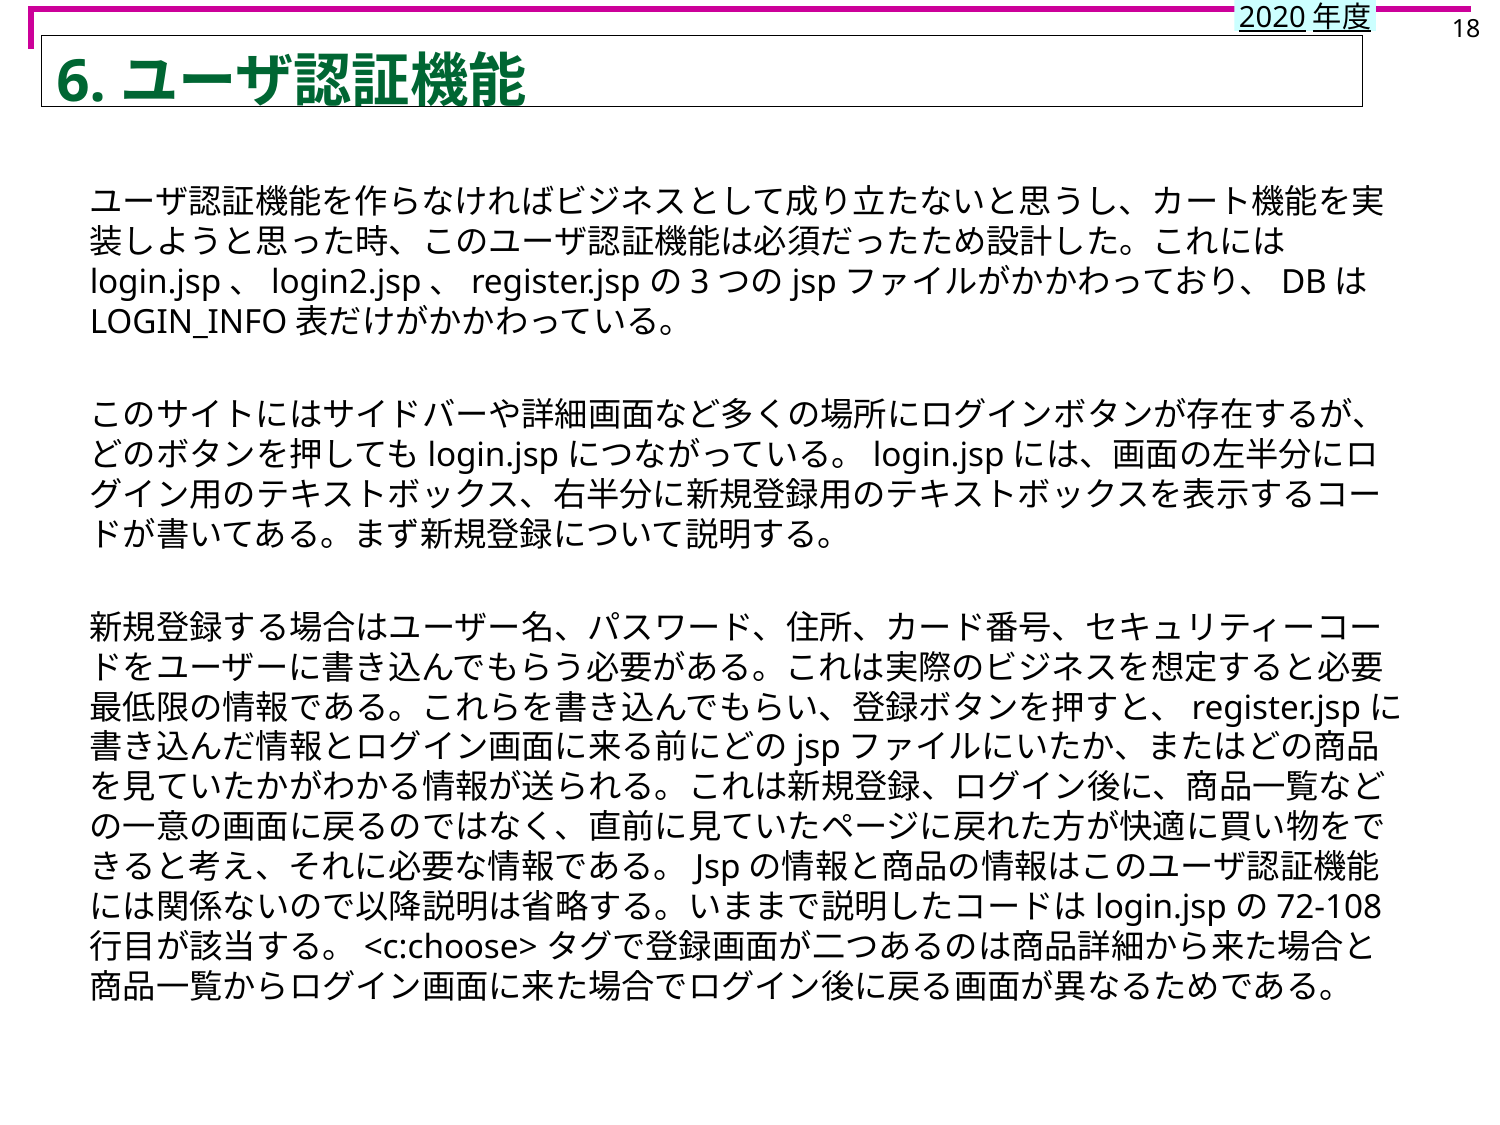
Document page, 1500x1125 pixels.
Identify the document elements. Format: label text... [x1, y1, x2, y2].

title 6.ユーザ認証機能 [41, 35, 1363, 107]
list ユーザ認証機能を作らなければビジネスとして成り立たないと思うし、カート機能を実装しようと思った時、このユーザ認証機能は必須だったため設計した。これにはlogin.jsp、login2.jsp、register.jspの3つのjspファイルがかかわっており、DBはLOGIN_INFO表だけがかかわっている。 このサイトにはサイドバーや詳細画面など多くの場所にログインボタンが存在するが、どのボタンを押してもlogin.jspにつながっている。login.jspには、画面の左半分にログイン用のテキストボックス、右半分に新規登録用のテキストボックスを表示するコードが書いてある。まず新規登録について説明する。 新規登録する場合はユーザー名、パスワード、住所、カード番号、セキュリティーコードをユーザーに書き込んでもらう必要がある。これは実際のビジネスを想定すると必要最低限の情報である。これらを書き込んでもらい、登録ボタンを押すと、register.jspに書き込んだ情報とログイン画面に来る前にどのjspファイルにいたか、またはどの商品を見ていたかがわかる情報が送られる。これは新規登録、ログイン後に、商品一覧などの一意の画面に戻るのではなく、直前に見ていたページに戻れた方が快適に買い物をできると考え、それに必要な情報である。Jspの情報と商品の情報はこのユーザ認証機能には関係ないので以降説明は省略する。いままで説明したコードはlogin.jspの72-108行目が該当する。<c:choose>タグで登録画面が二つあるのは商品詳細から来た場合と商品一覧からログイン画面に来た場合でログイン後に戻る画面が異なるためである。 [75, 172, 1425, 1089]
slide_number 18 [1372, 12, 1496, 55]
